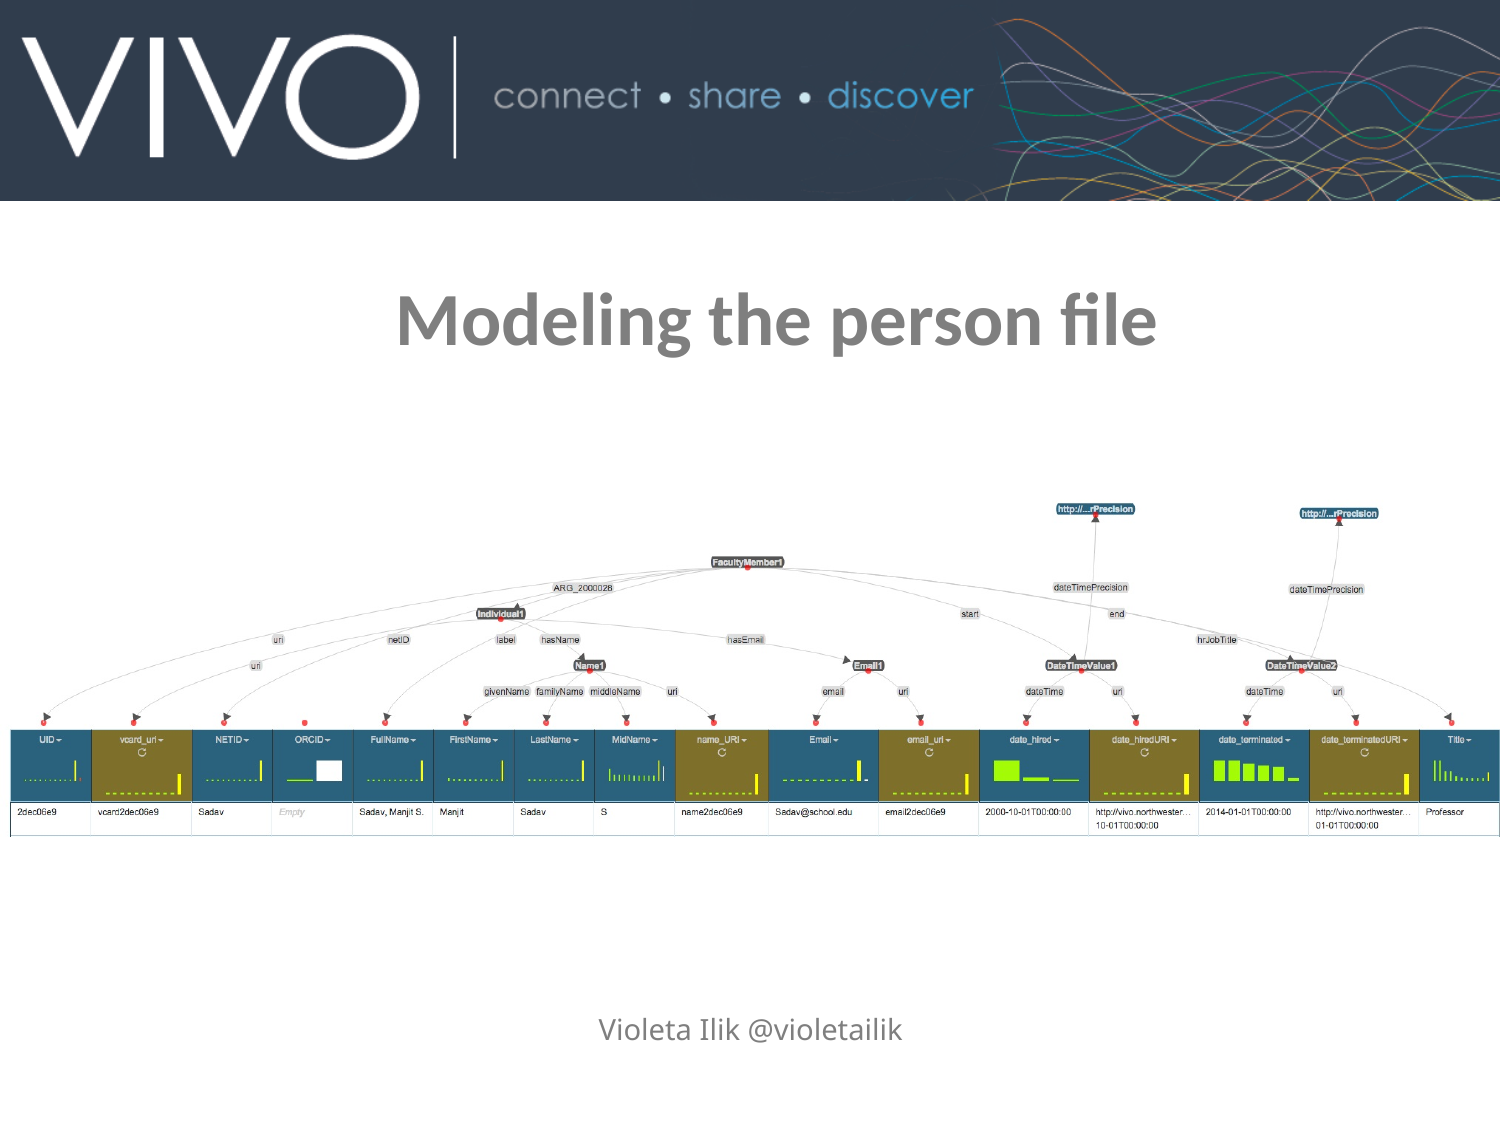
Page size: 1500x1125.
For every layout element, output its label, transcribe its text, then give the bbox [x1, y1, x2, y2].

text_box Modeling the person file [99, 262, 1455, 430]
picture [0, 0, 1500, 202]
picture [0, 451, 1500, 838]
text_box Violeta Ilik @violetailik [535, 1003, 966, 1089]
